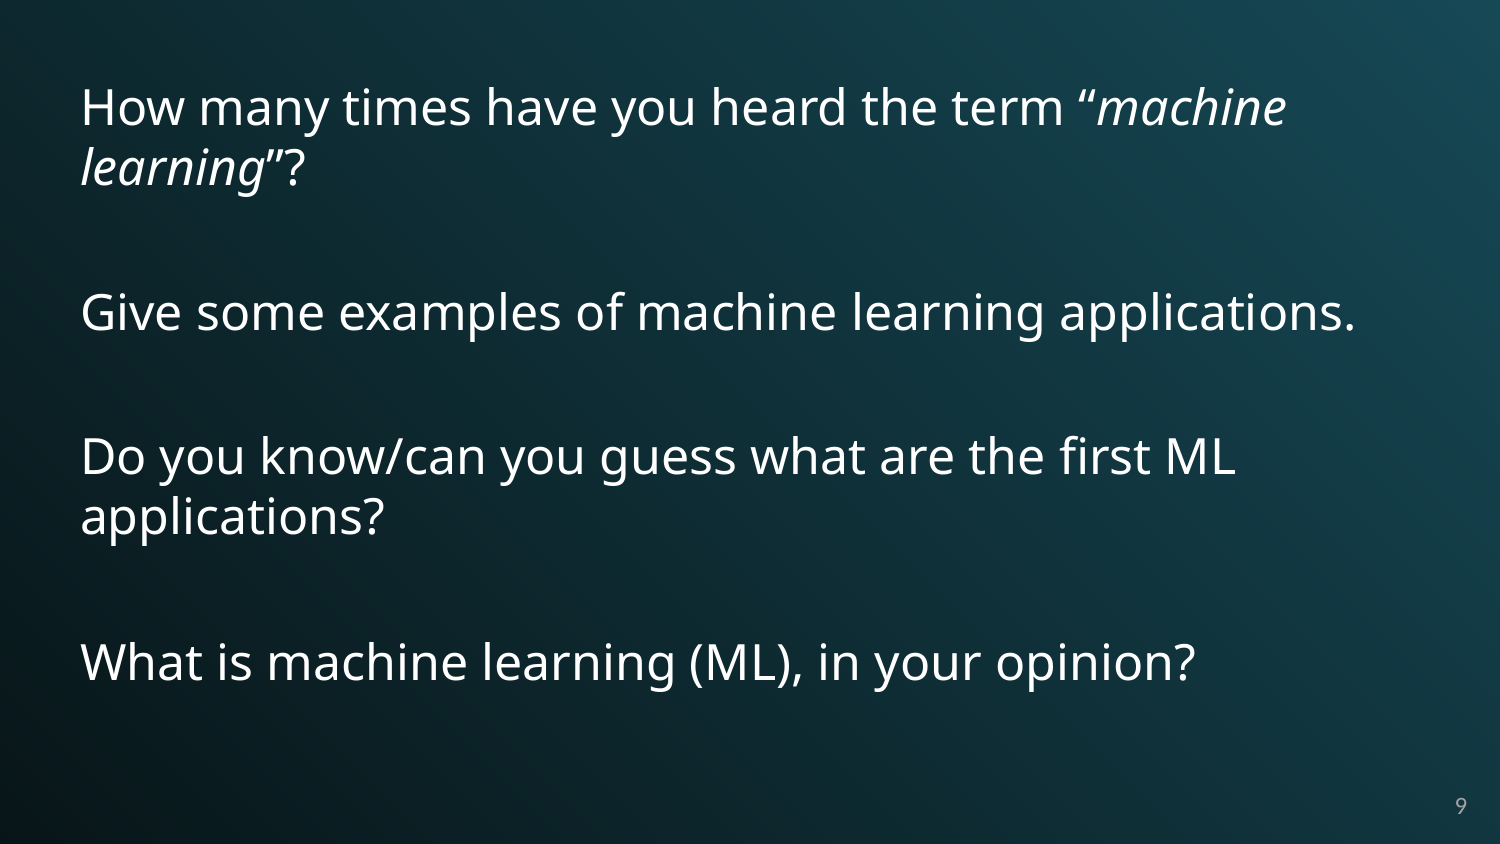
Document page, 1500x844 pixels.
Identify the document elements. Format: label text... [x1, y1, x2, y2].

slide_number 9 [1132, 782, 1483, 827]
list How many times have you heard the term “machine learning”? Give some examples of machine learning applications. Do you know/can you guess what are the first ML applications? What is machine learning (ML), in your opinion? [64, 67, 1436, 777]
